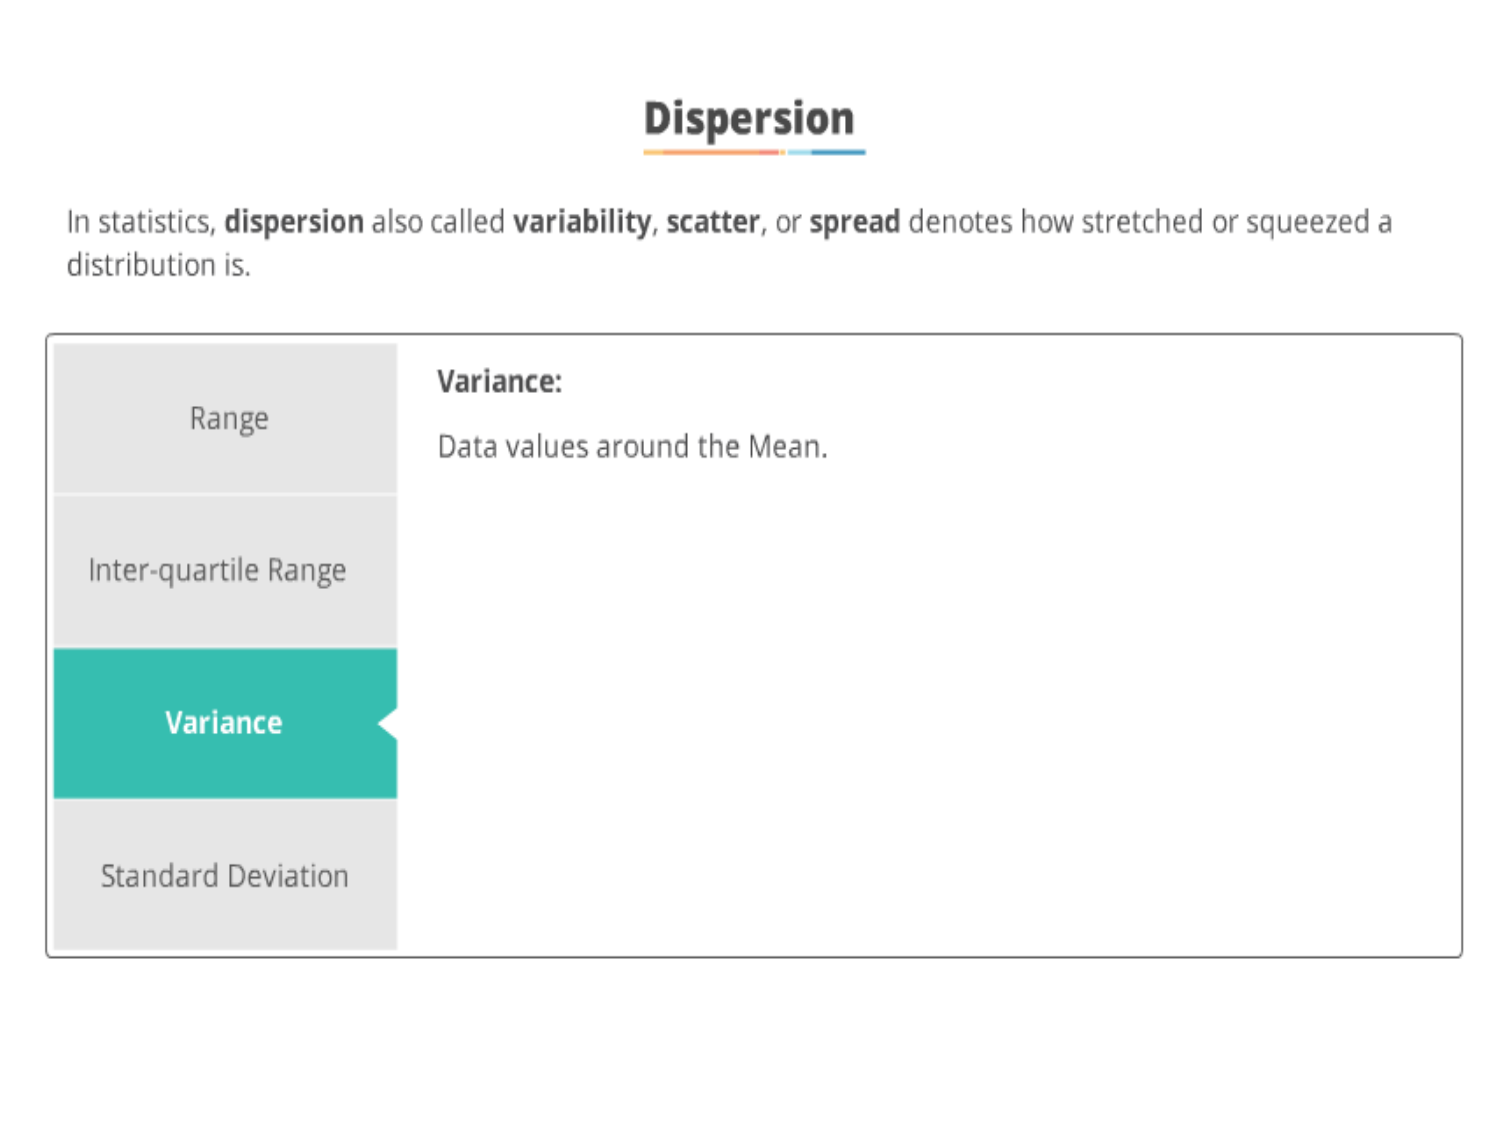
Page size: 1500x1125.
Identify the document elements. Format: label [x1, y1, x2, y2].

picture [0, 75, 1488, 963]
